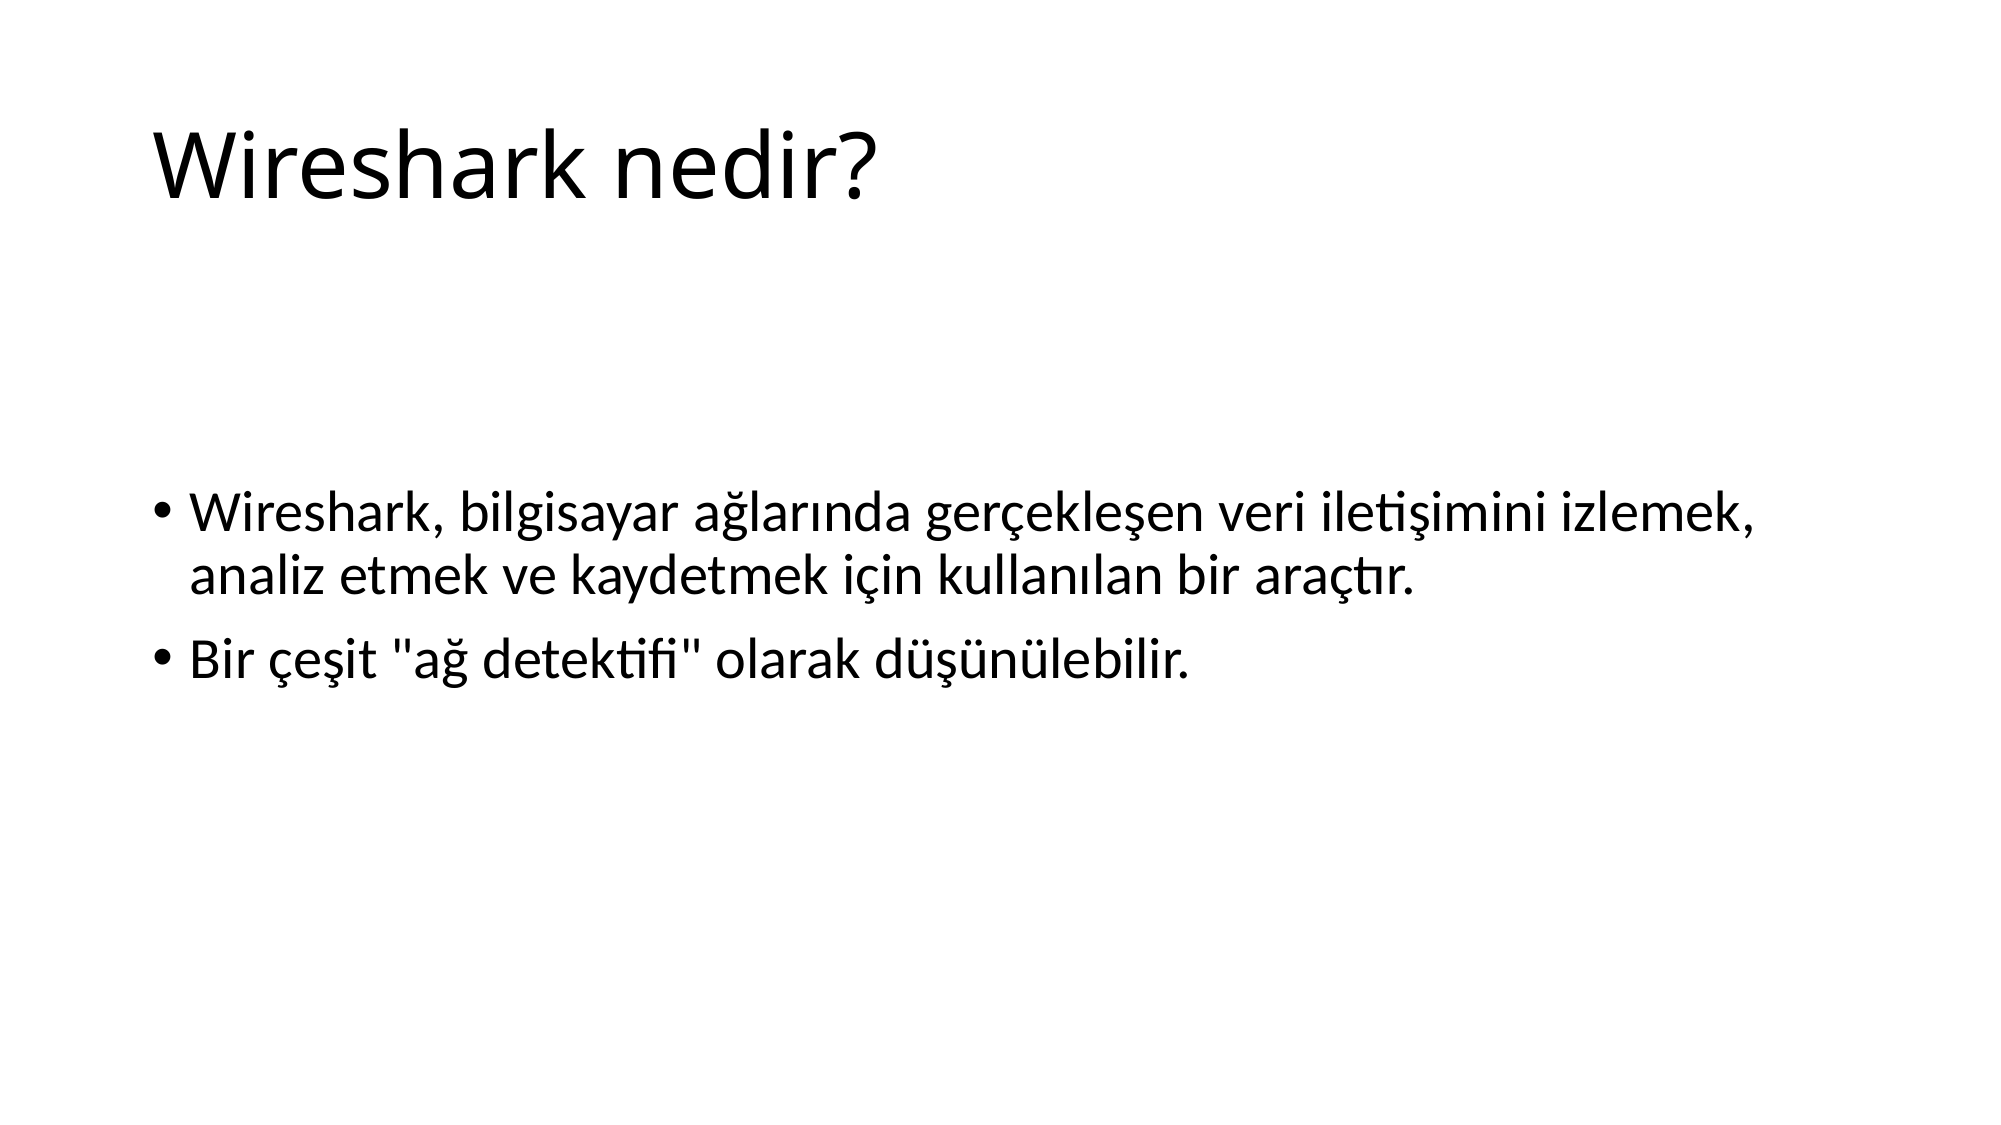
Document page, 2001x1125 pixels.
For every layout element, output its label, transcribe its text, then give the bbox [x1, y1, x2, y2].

list Wireshark, bilgisayar ağlarında gerçekleşen veri iletişimini izlemek, analiz etmek ve kaydetmek için kullanılan bir araçtır. Bir çeşit "ağ detektifi" olarak düşünülebilir. [137, 299, 1863, 1014]
title Wireshark nedir? [137, 59, 1863, 278]
